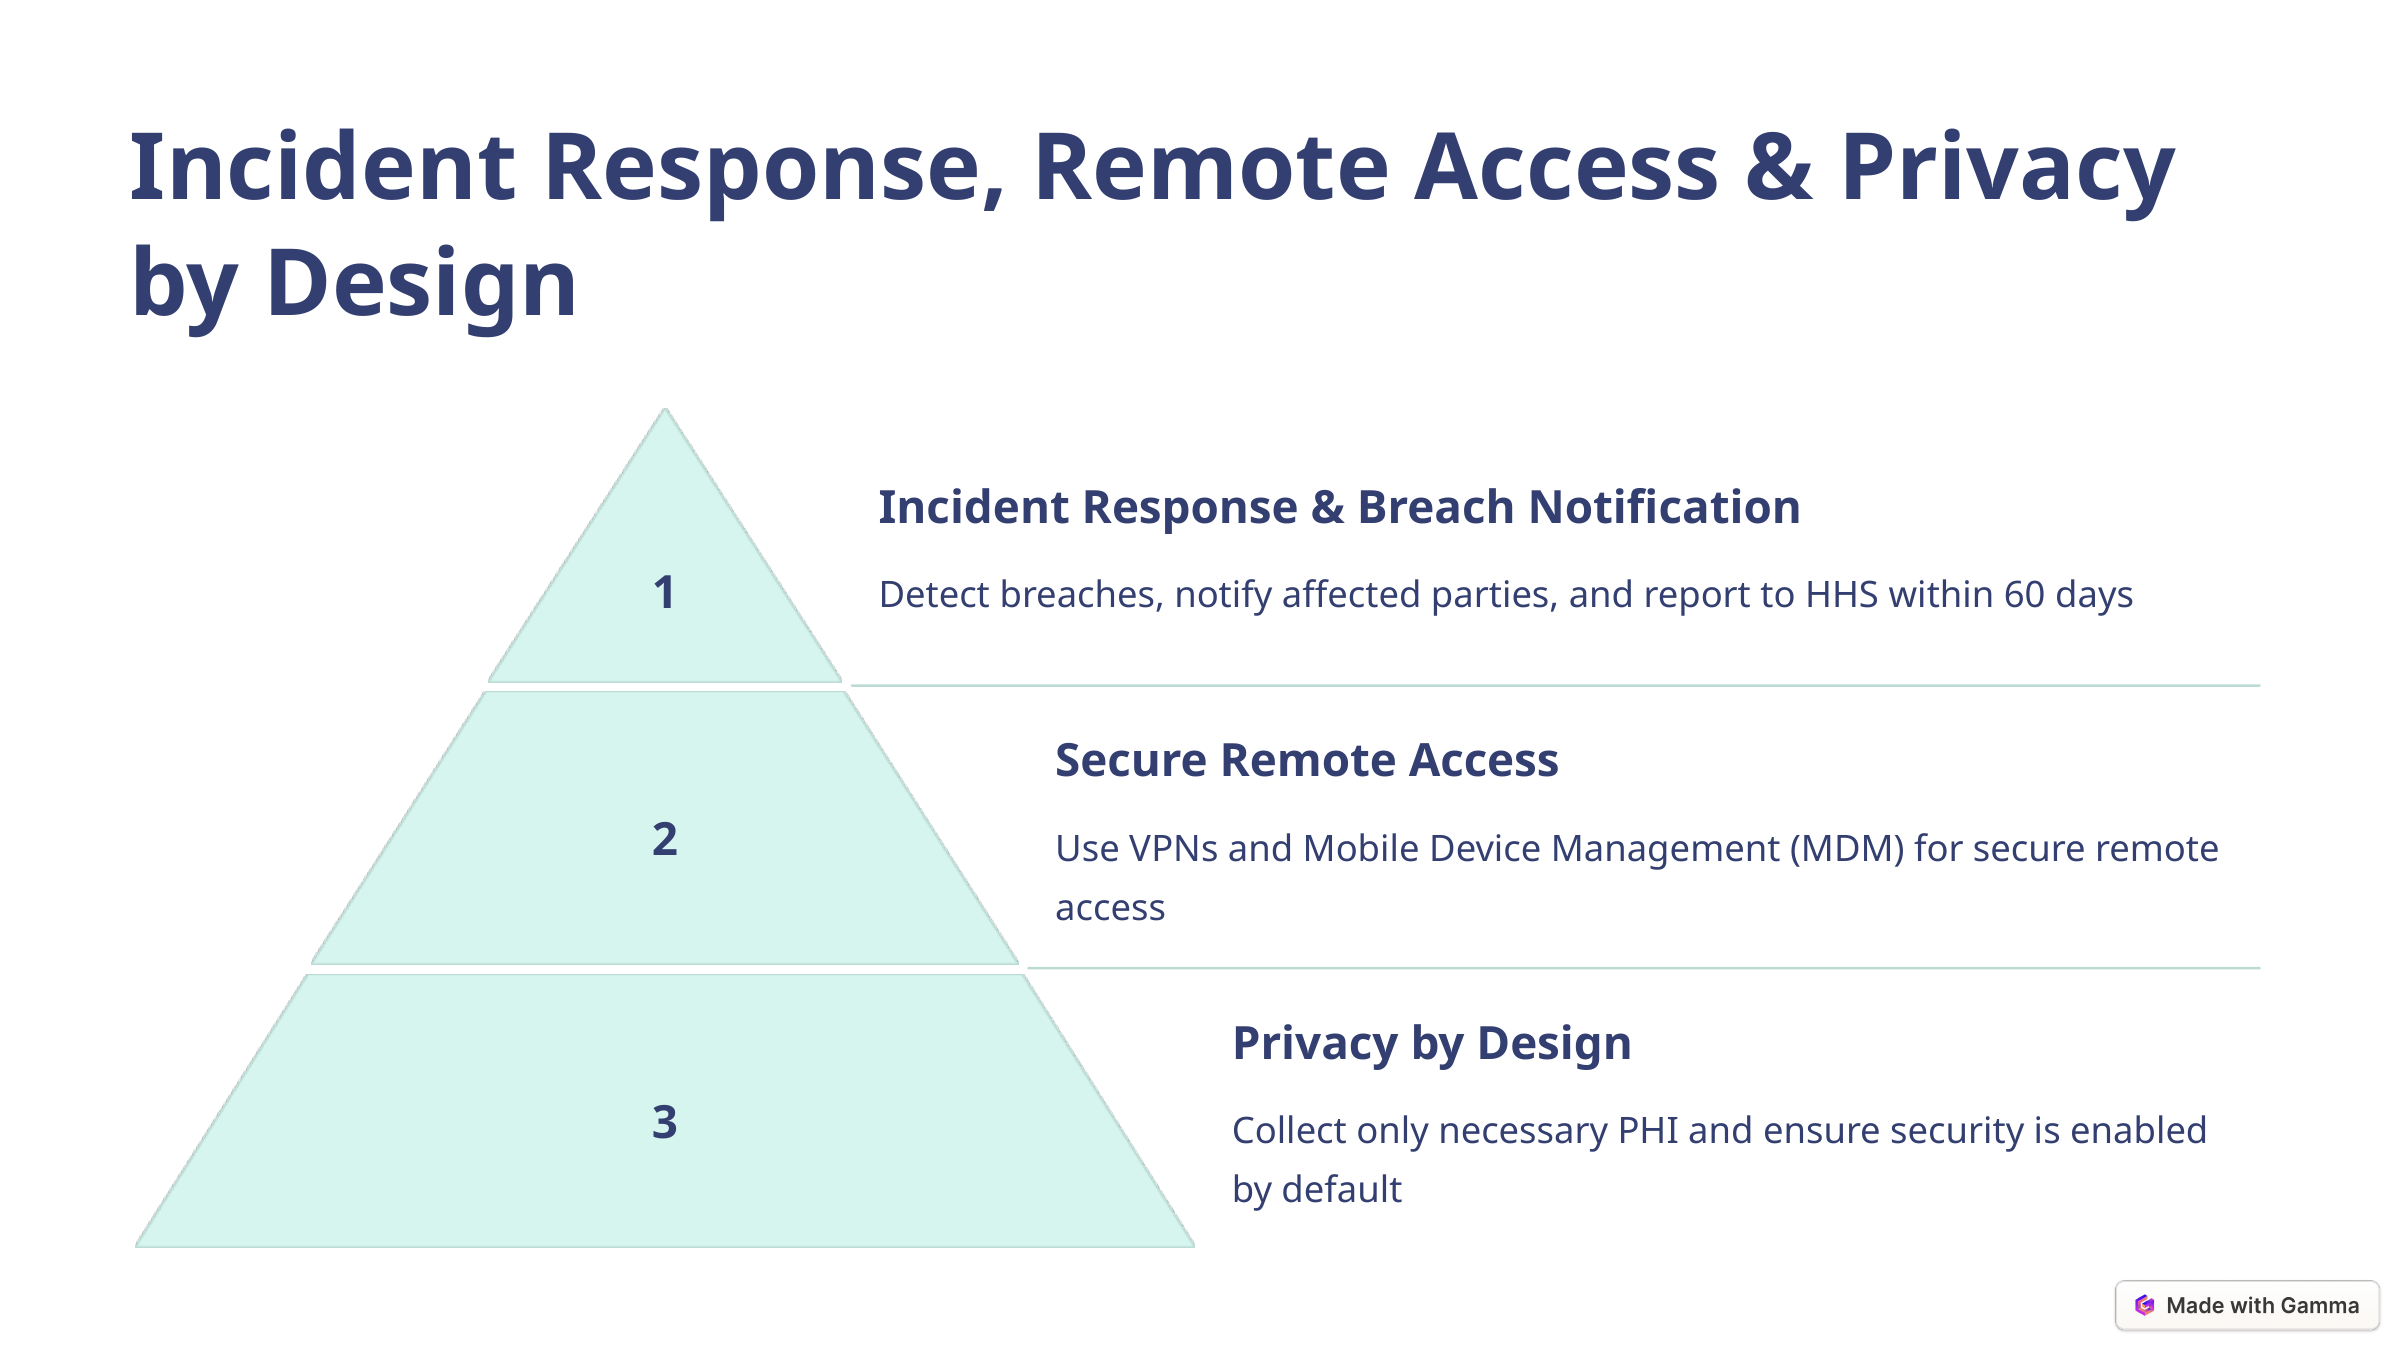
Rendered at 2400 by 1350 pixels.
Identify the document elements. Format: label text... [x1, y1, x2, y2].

text_box Detect breaches, notify affected parties, and report to HHS within 60 days [878, 555, 2150, 616]
picture [311, 691, 1019, 965]
picture [135, 974, 1195, 1248]
picture [488, 408, 842, 683]
text_box Incident Response, Remote Access & Privacy by Design [129, 102, 2270, 335]
text_box Use VPNs and Mobile Device Management (MDM) for secure remote access [1055, 808, 2233, 928]
picture [2106, 1271, 2389, 1339]
text_box [1027, 966, 2261, 970]
text_box Secure Remote Access [1055, 728, 1723, 787]
text_box Collect only necessary PHI and ensure security is enabled by default [1231, 1091, 2233, 1211]
text_box Incident Response & Breach Notification [878, 475, 2057, 534]
text_box Privacy by Design [1231, 1011, 1746, 1070]
